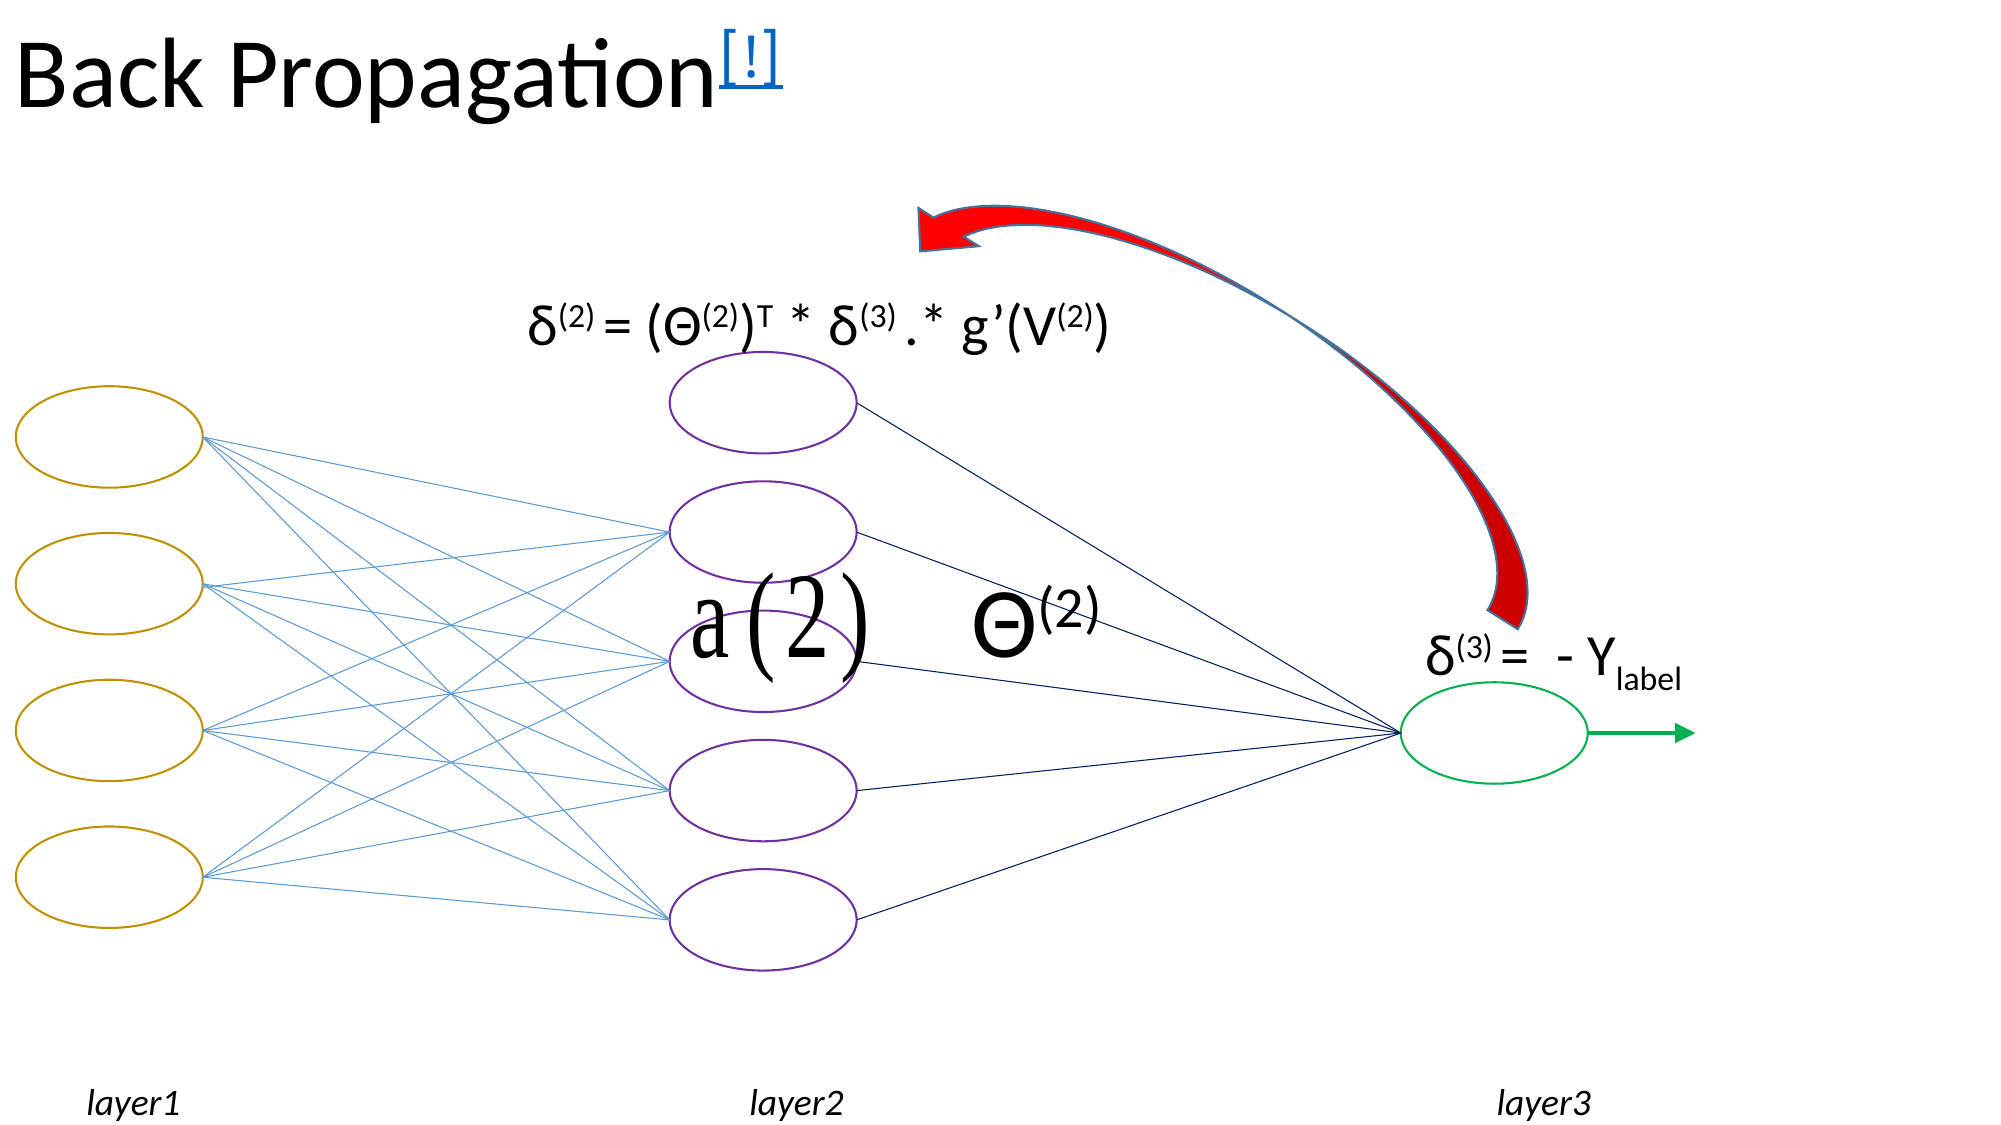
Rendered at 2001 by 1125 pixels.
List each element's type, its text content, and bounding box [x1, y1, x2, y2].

text_box [917, 204, 1529, 631]
text_box [668, 868, 858, 972]
text_box [14, 678, 202, 783]
text_box layer2 [734, 1070, 868, 1125]
text_box [670, 609, 856, 714]
text_box [14, 825, 202, 929]
text_box [1401, 681, 1589, 785]
text_box layer3 [1481, 1070, 1652, 1125]
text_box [202, 436, 670, 920]
text_box layer1 [71, 1070, 205, 1125]
text_box [14, 385, 204, 489]
text_box [668, 367, 858, 455]
text_box Back Propagation[!] [0, 0, 1015, 135]
text_box [670, 738, 856, 843]
text_box [670, 480, 856, 584]
text_box δ(2) = (Θ(2))T * δ(3) .* g’(V(2)) [527, 286, 1207, 367]
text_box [856, 402, 1401, 734]
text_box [856, 734, 1401, 920]
text_box [14, 531, 202, 636]
